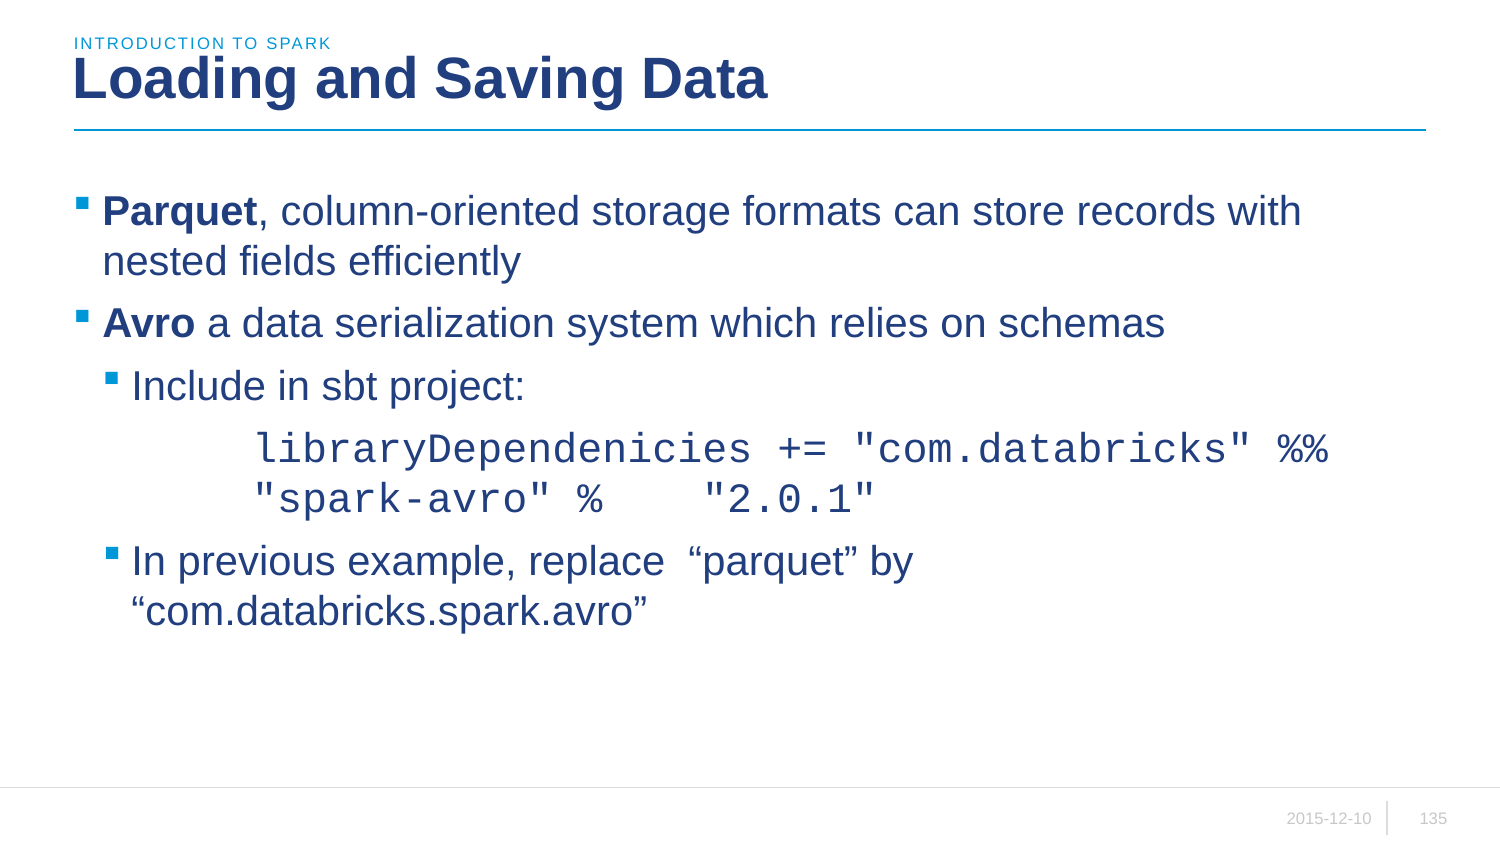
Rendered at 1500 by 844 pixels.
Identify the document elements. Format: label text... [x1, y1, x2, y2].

list Parquet, column-oriented storage formats can store records with nested fields efficiently Avro a data serialization system which relies on schemas Include in sbt project: libraryDependenicies += "com.databricks" %% "spark-avro" % "2.0.1" In previous example, replace “parquet” by “com.databricks.spark.avro” [72, 183, 1426, 736]
title Loading and Saving Data [72, 75, 1171, 112]
list introduction to sparK [73, 32, 1172, 53]
